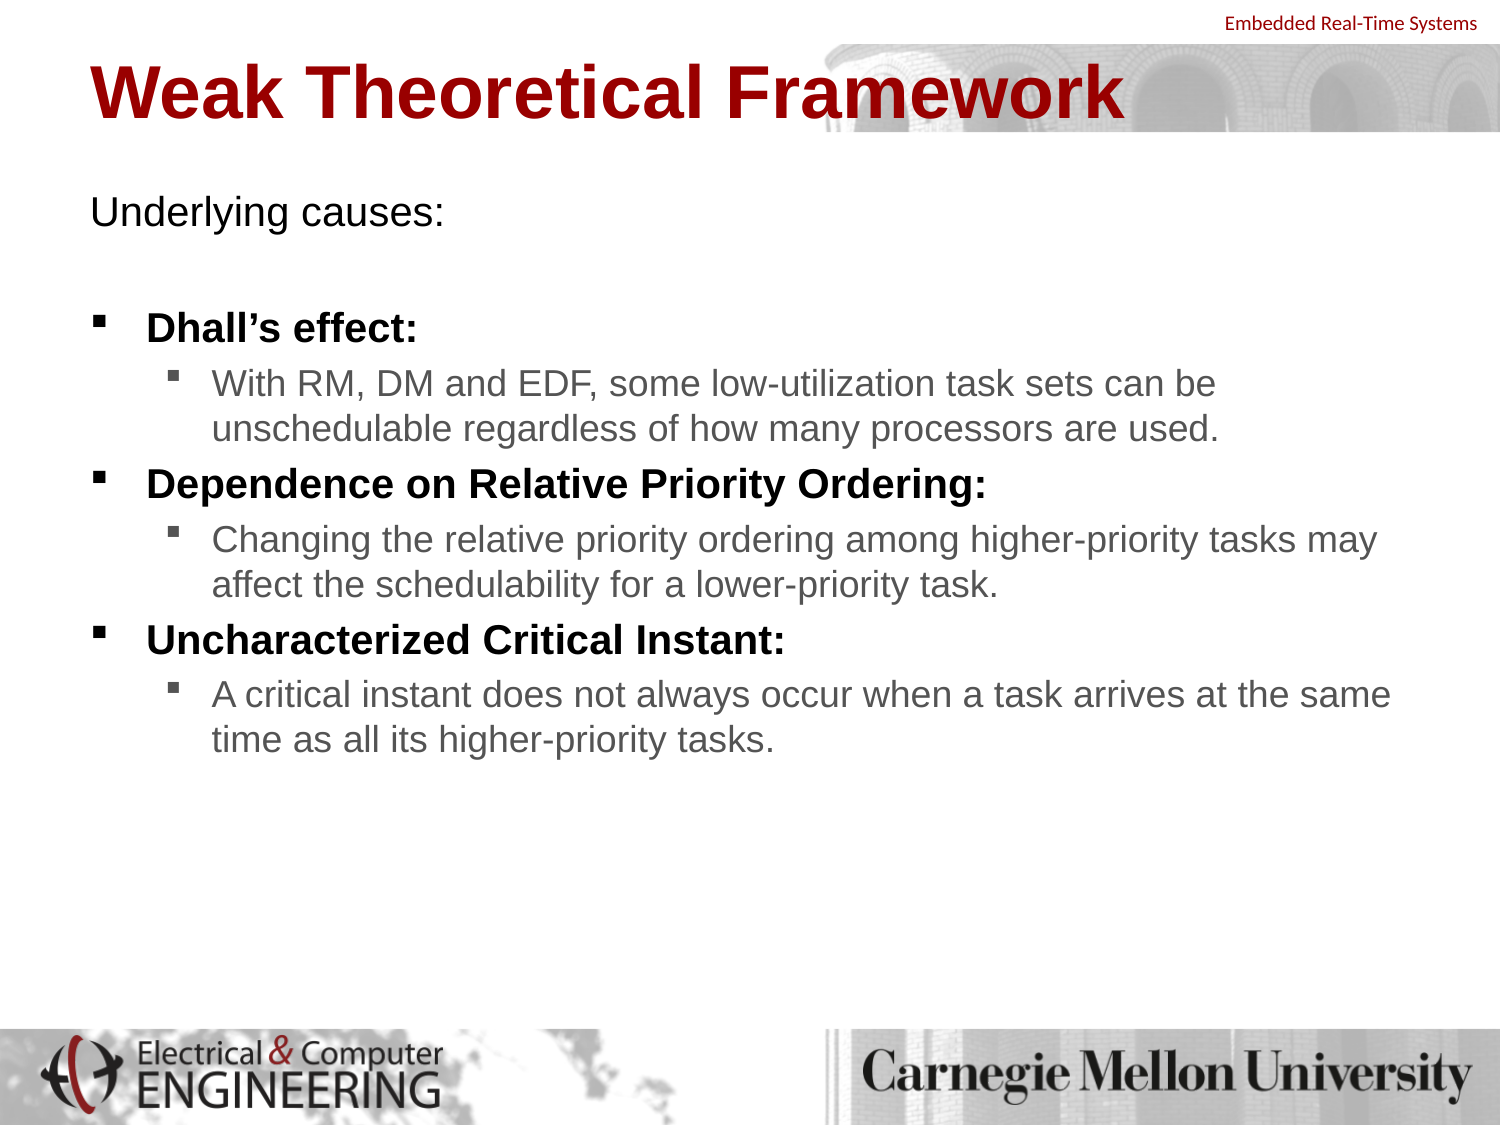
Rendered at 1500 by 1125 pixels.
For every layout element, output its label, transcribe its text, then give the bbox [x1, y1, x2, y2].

title Weak Theoretical Framework [75, 45, 1425, 133]
picture [664, 43, 1500, 133]
list Underlying causes: Dhall’s effect: With RM, DM and EDF, some low-utilization task sets can be unschedulable regardless of how many processors are used. Dependence on Relative Priority Ordering: Changing the relative priority ordering among higher-priority tasks may affect the schedulability for a lower-priority task. Uncharacterized Critical Instant: A critical instant does not always occur when a task arrives at the same time as all its higher-priority tasks. [75, 177, 1425, 1005]
picture [0, 1028, 1500, 1125]
